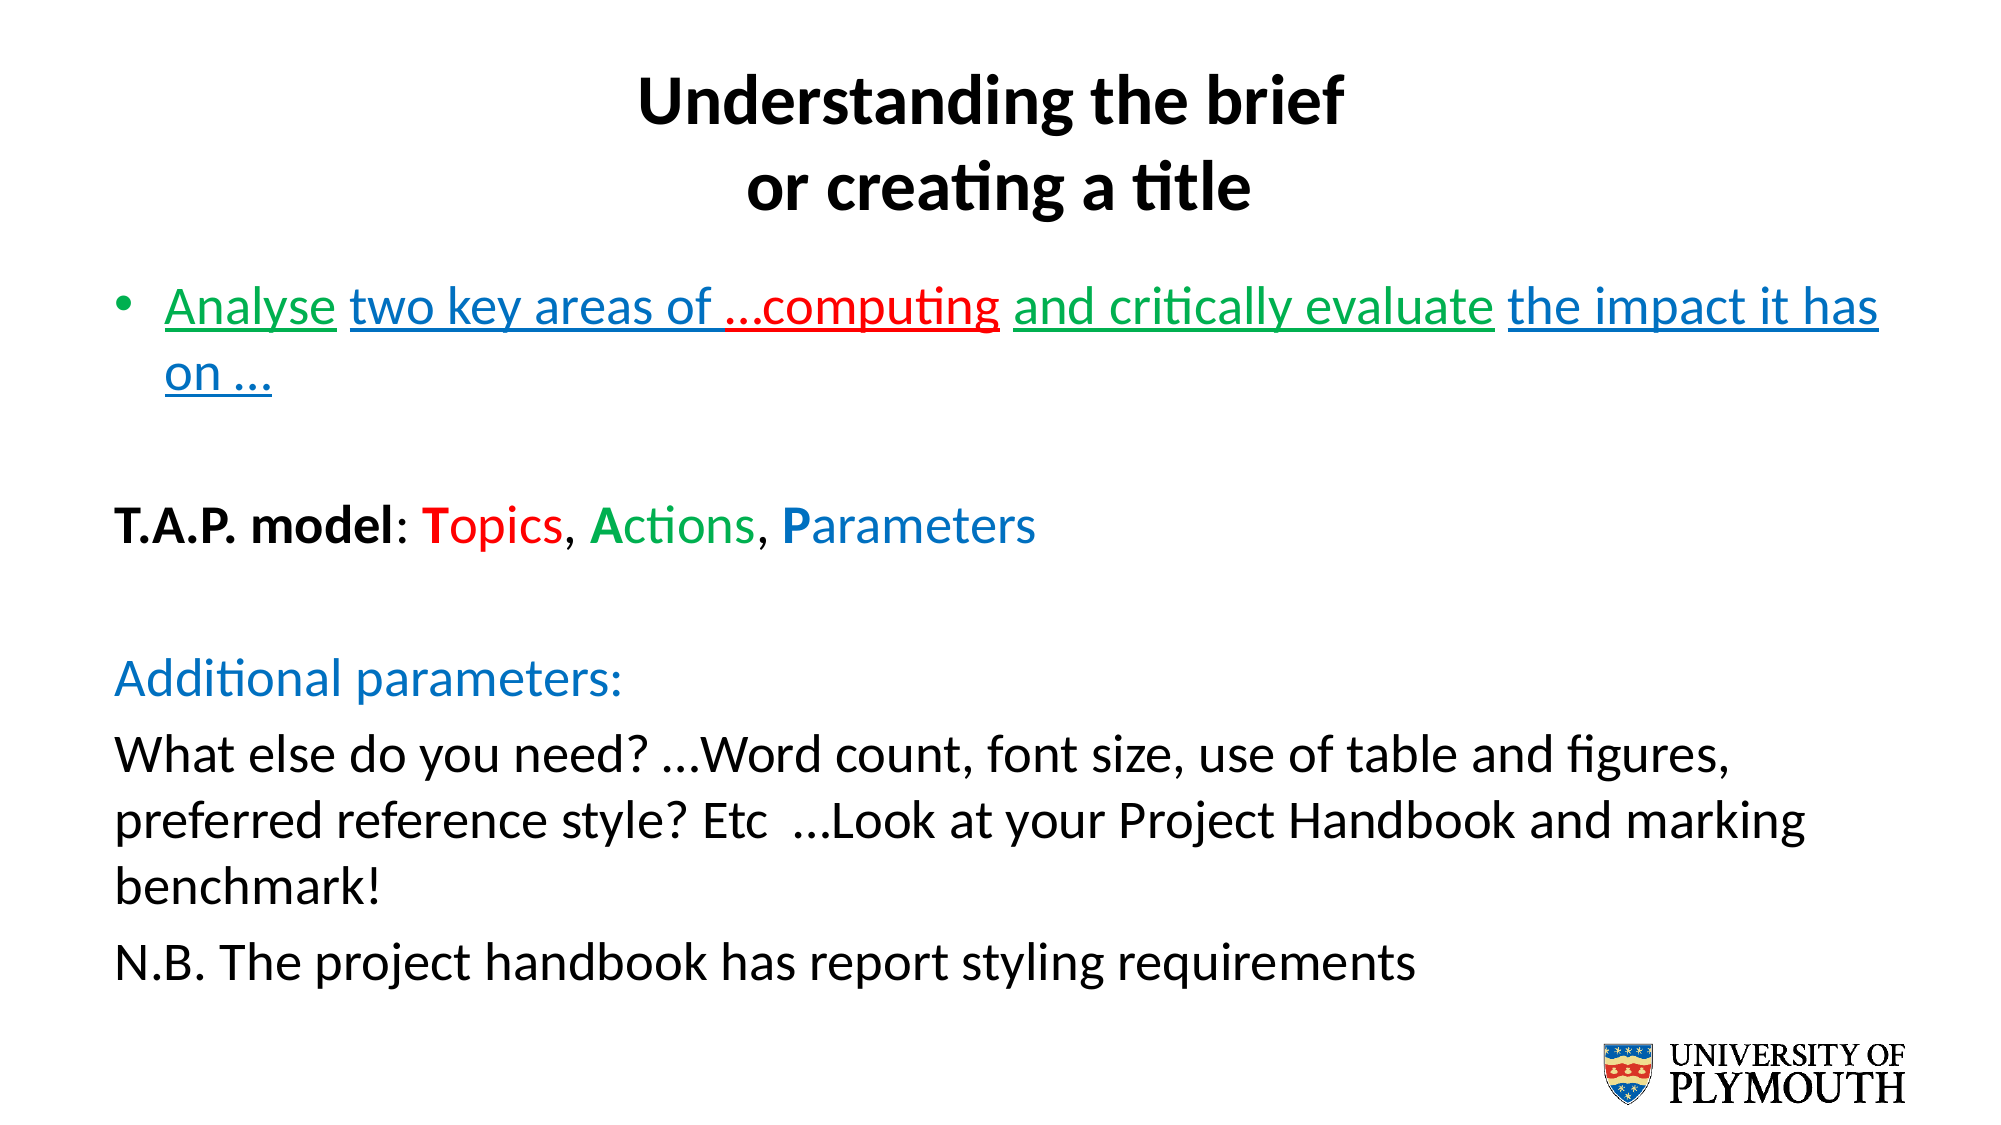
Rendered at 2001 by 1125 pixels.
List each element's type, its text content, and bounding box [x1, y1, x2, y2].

title Understanding the brief or creating a title [99, 45, 1900, 233]
list Analyse two key areas of …computing and critically evaluate the impact it has on … T.A.P. model: Topics, Actions, Parameters Additional parameters: What else do you need? …Word count, font size, use of table and figures, preferred reference style? Etc …Look at your Project Handbook and marking benchmark! N.B. The project handbook has report styling requirements [99, 262, 1900, 1005]
picture [1602, 1042, 1906, 1106]
